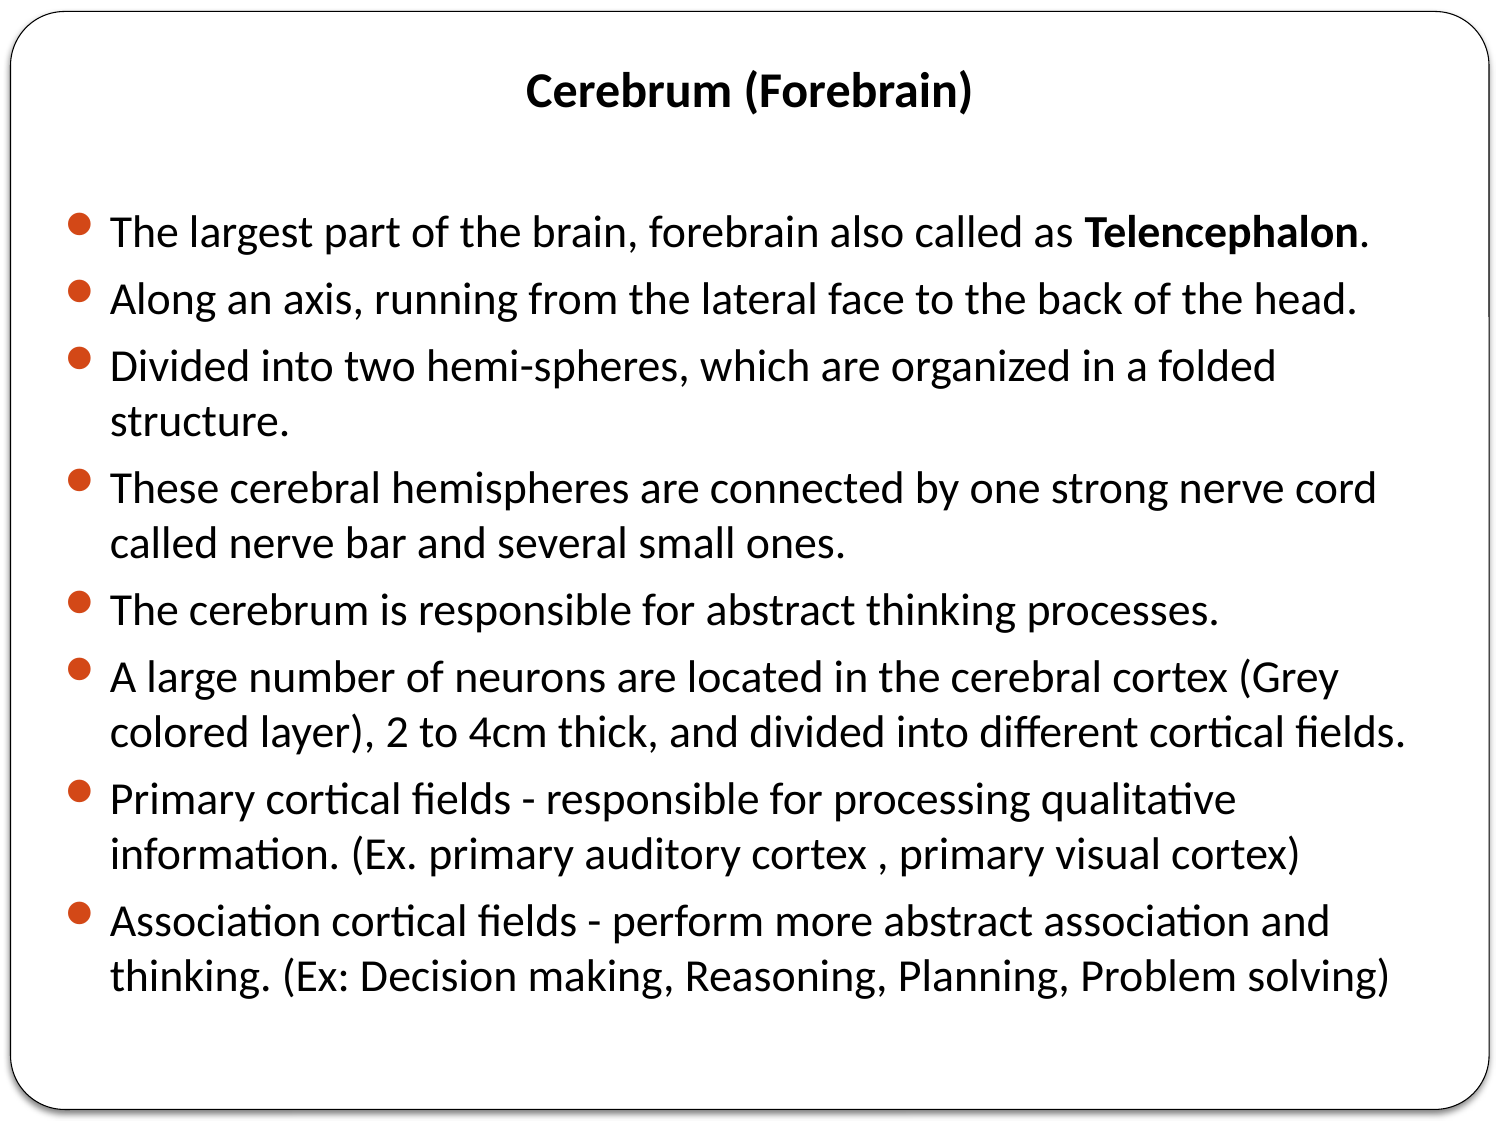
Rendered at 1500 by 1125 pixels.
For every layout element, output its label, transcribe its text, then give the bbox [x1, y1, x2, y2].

list Cerebrum (Forebrain) The largest part of the brain, forebrain also called as Telencephalon. Along an axis, running from the lateral face to the back of the head. Divided into two hemi-spheres, which are organized in a folded structure. These cerebral hemispheres are connected by one strong nerve cord called nerve bar and several small ones. The cerebrum is responsible for abstract thinking processes. A large number of neurons are located in the cerebral cortex (Grey colored layer), 2 to 4cm thick, and divided into different cortical fields. Primary cortical fields - responsible for processing qualitative information. (Ex. primary auditory cortex , primary visual cortex) Association cortical fields - perform more abstract association and thinking. (Ex: Decision making, Reasoning, Planning, Problem solving) [50, 50, 1450, 1063]
